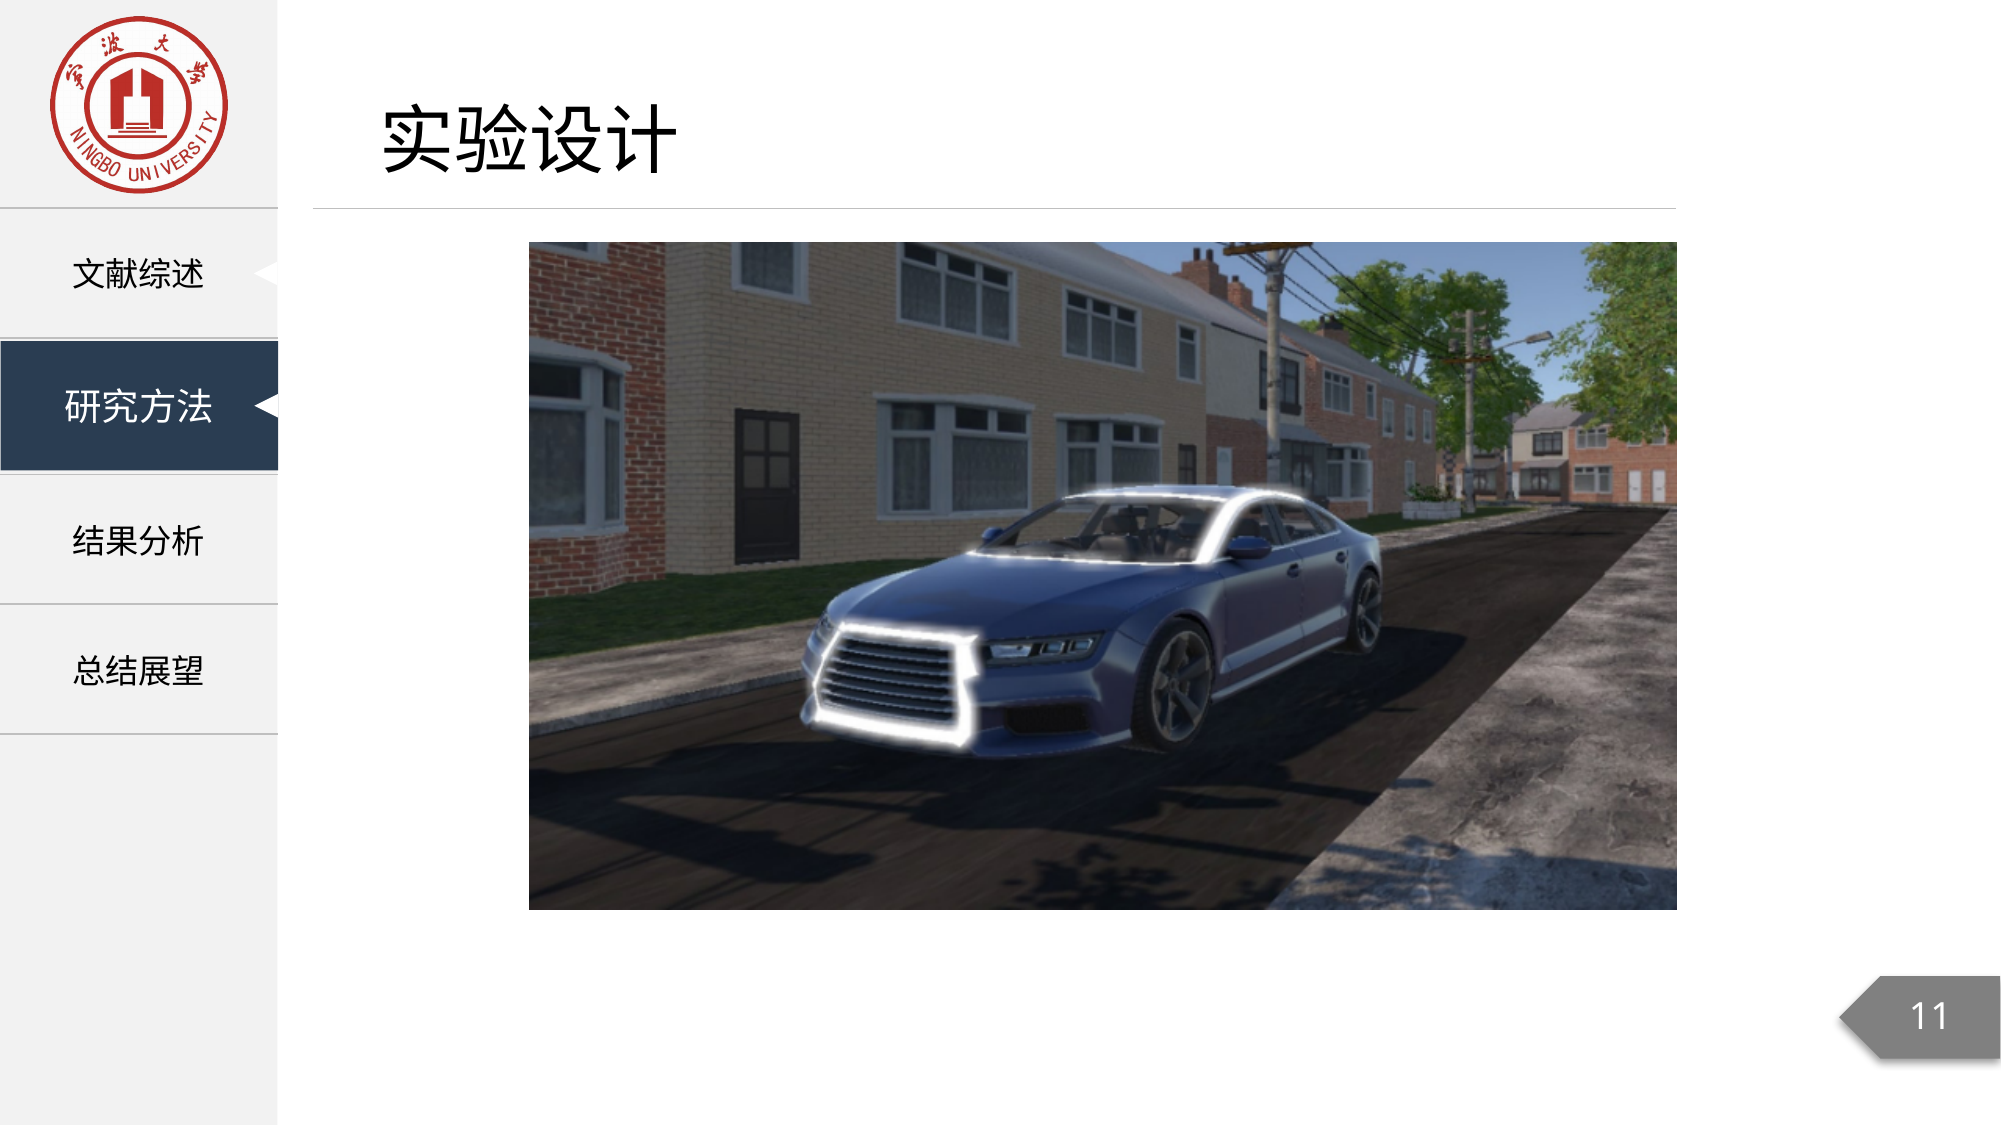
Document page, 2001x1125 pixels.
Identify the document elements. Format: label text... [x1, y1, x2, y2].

picture [529, 242, 1677, 910]
text_box 实验设计 [364, 85, 695, 190]
picture [50, 16, 228, 194]
